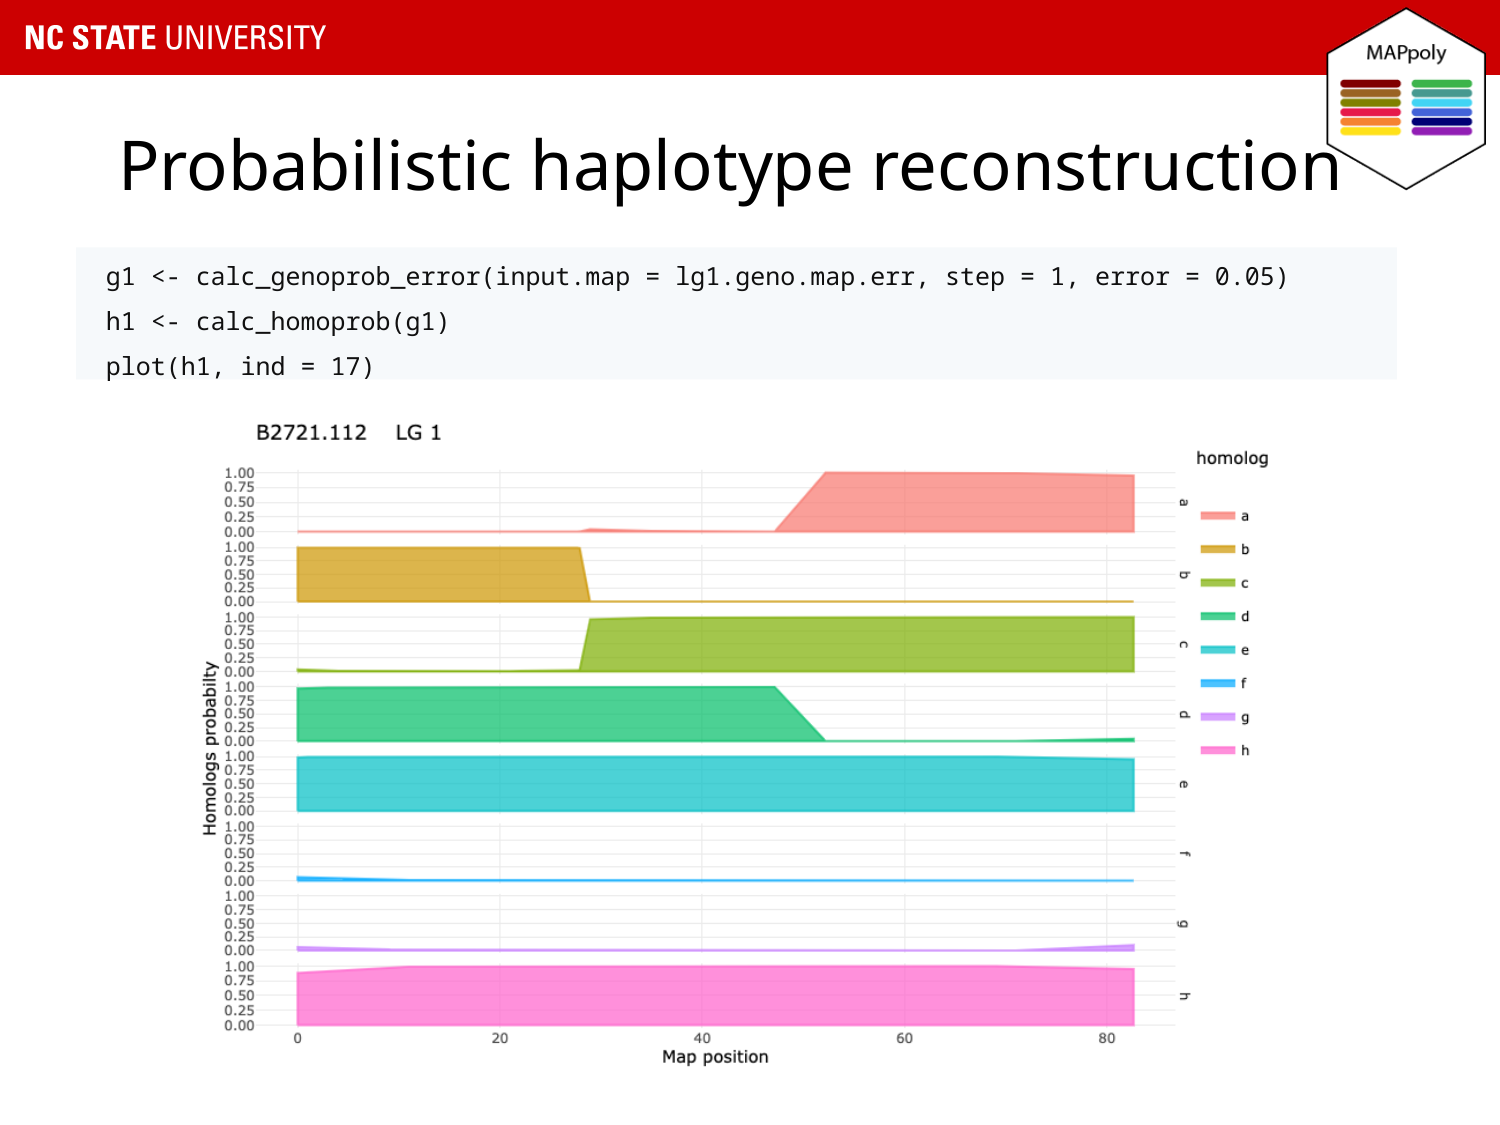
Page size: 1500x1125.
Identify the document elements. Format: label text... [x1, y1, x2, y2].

picture [0, 0, 1500, 191]
title Probabilistic haplotype reconstruction [103, 59, 1397, 246]
picture [196, 419, 1277, 1072]
text_box g1 <- calc_genoprob_error(input.map = lg1.geno.map.err, step = 1, error = 0.05) h1 <- calc_homoprob(g1) plot(h1, ind = 17) [75, 246, 1398, 380]
